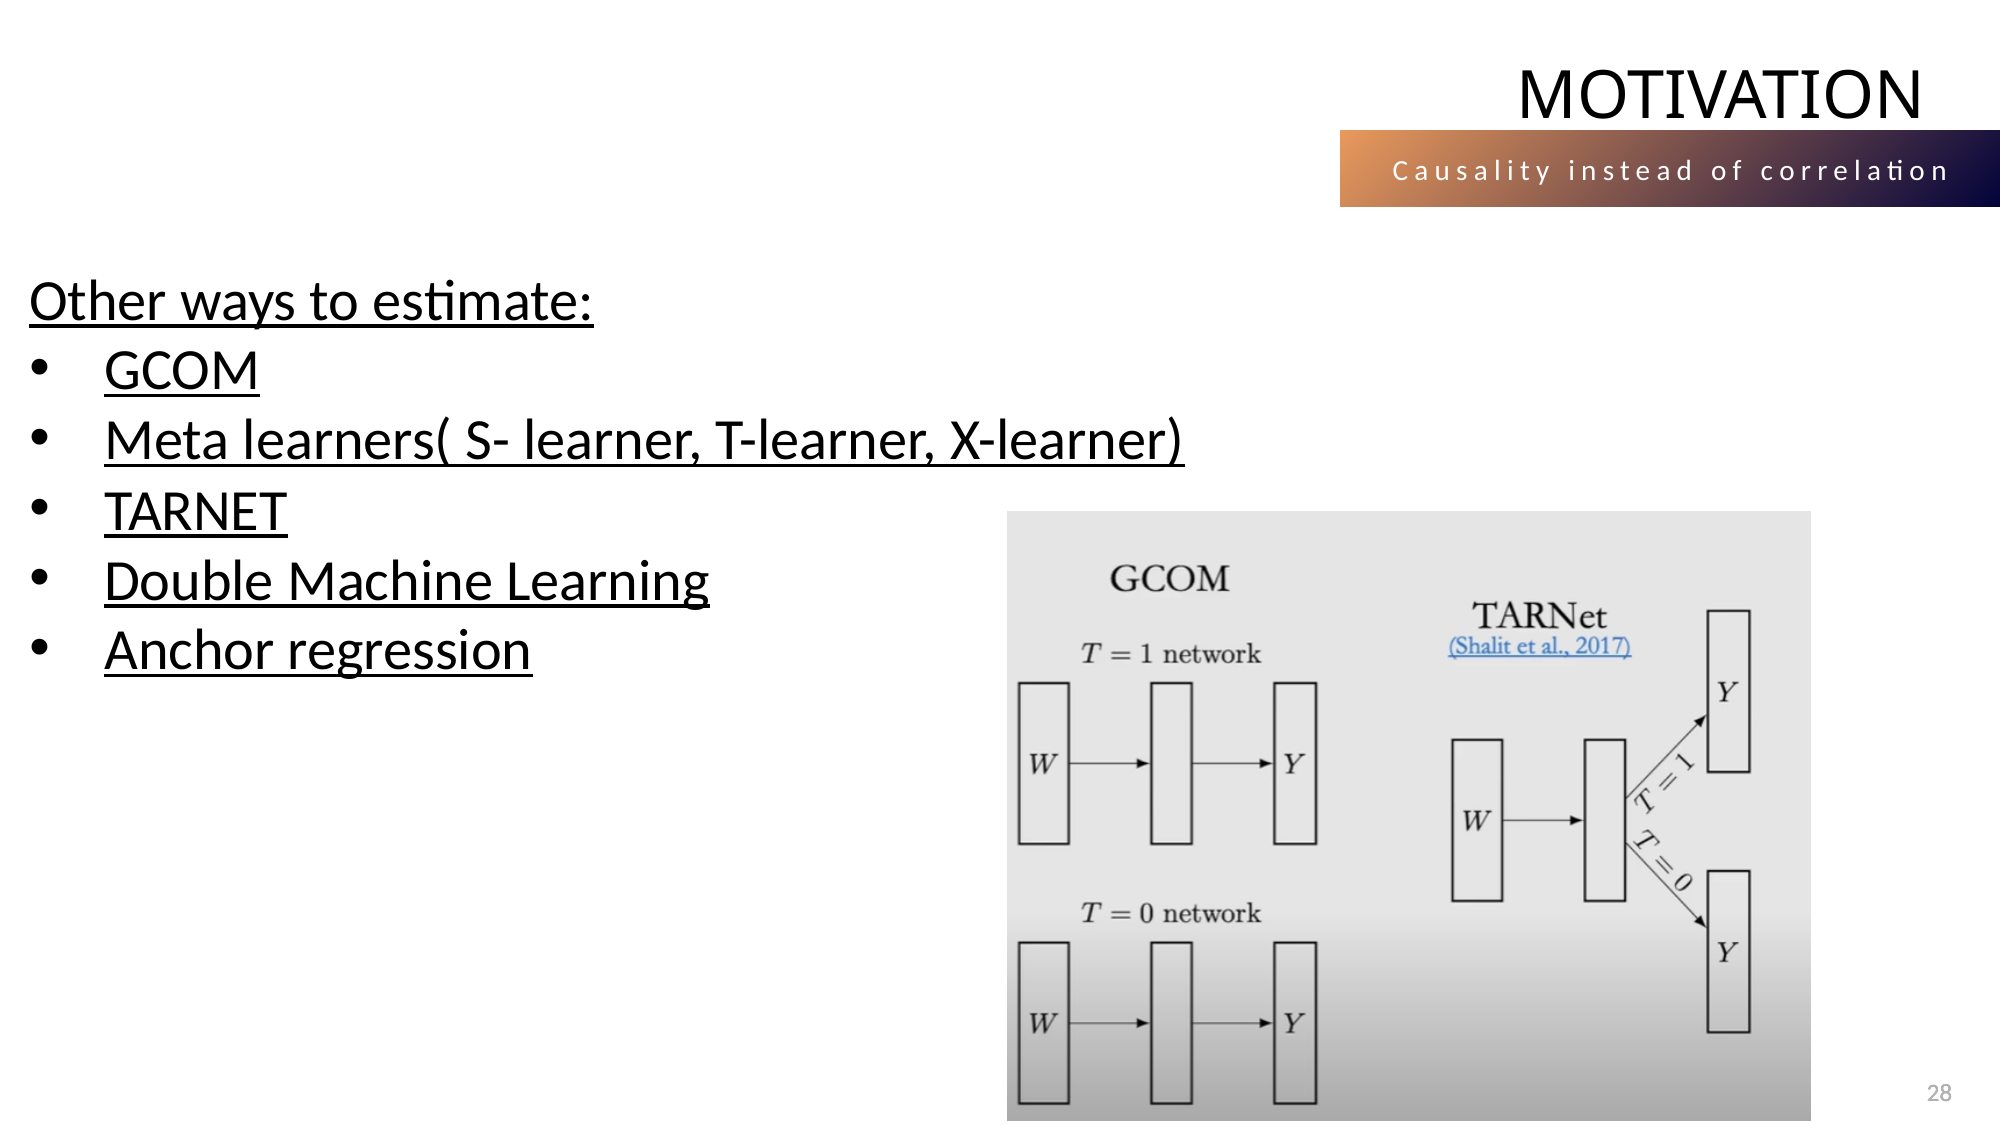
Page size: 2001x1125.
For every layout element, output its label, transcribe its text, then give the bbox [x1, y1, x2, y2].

text_box Other ways to estimate: GCOM Meta learners( S- learner, T-learner, X-learner) TARNET Double Machine Learning Anchor regression [14, 254, 2000, 734]
title MOTIVATION [1501, 4, 1986, 149]
list Causality instead of correlation [1340, 130, 2000, 207]
picture [1007, 511, 1811, 1121]
slide_number 28 [1894, 1061, 1968, 1121]
